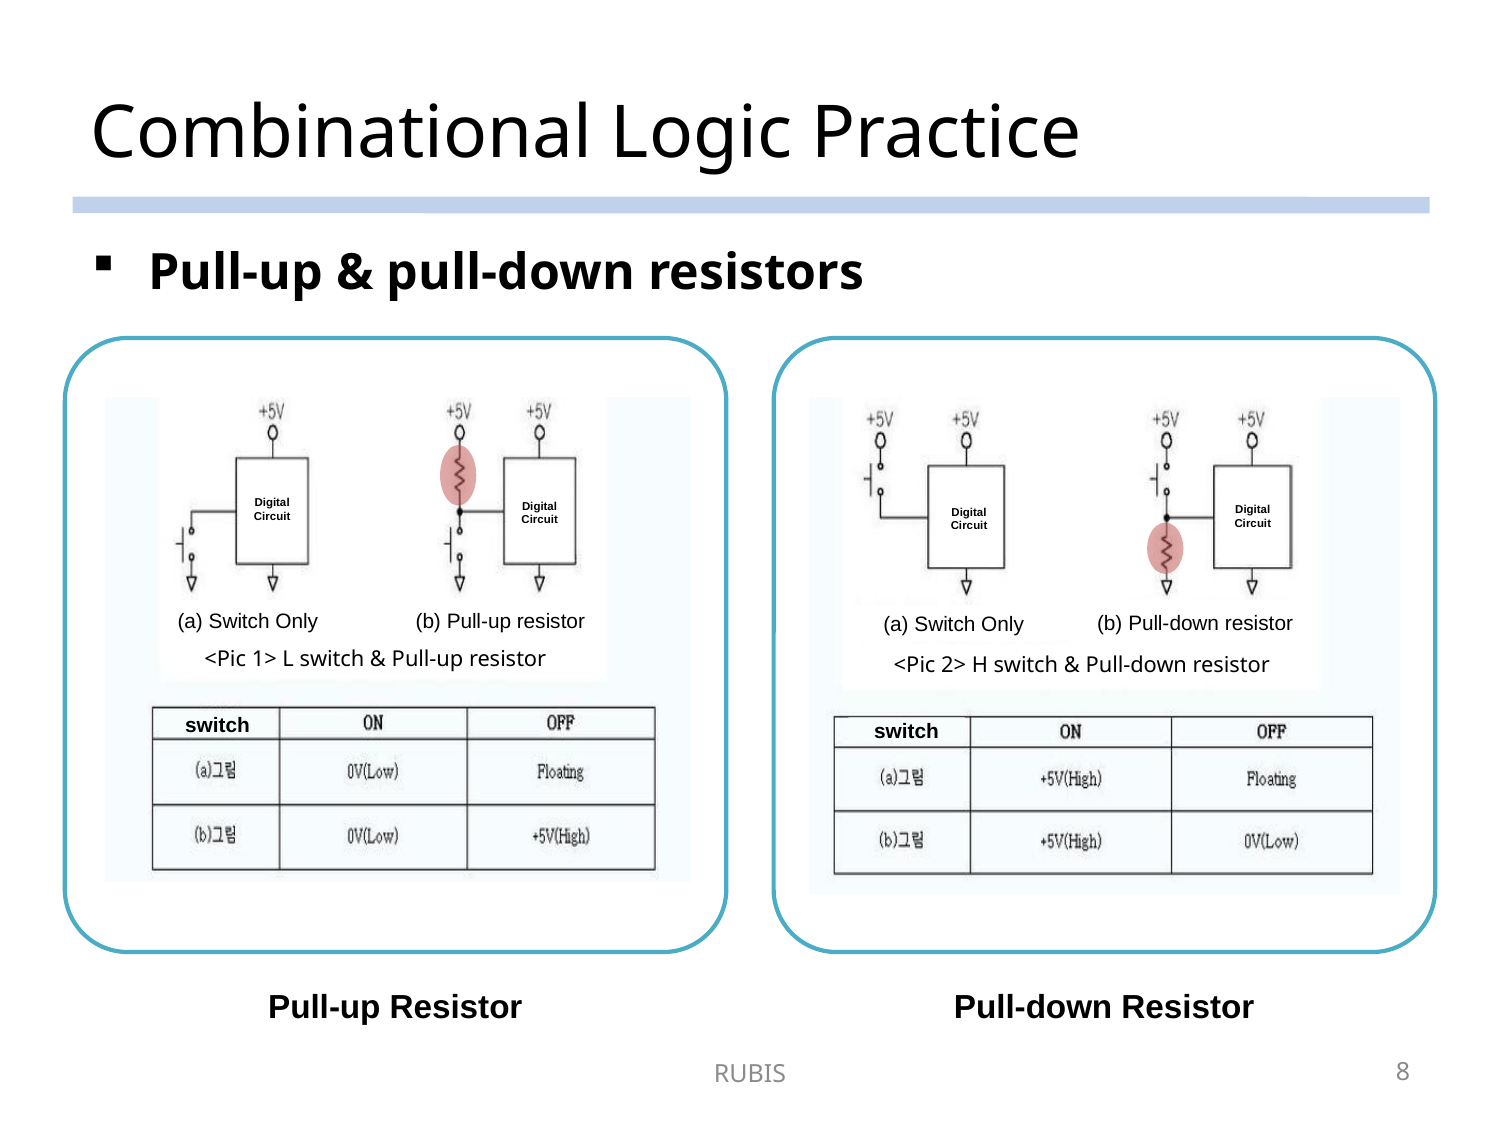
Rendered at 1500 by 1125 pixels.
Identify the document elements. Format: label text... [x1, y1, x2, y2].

picture [104, 396, 692, 882]
picture [808, 396, 1400, 894]
text_box Pull-down Resistor [933, 978, 1276, 1033]
text_box Pull-up & pull-down resistors [77, 231, 1428, 303]
text_box Pull-up Resistor [242, 978, 549, 1033]
slide_number 8 [1074, 1042, 1425, 1103]
footer RUBIS [512, 1042, 988, 1103]
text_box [849, 467, 1316, 685]
text_box [771, 335, 1438, 955]
title Combinational Logic Practice [75, 45, 1425, 211]
text_box [62, 335, 729, 955]
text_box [159, 460, 606, 679]
